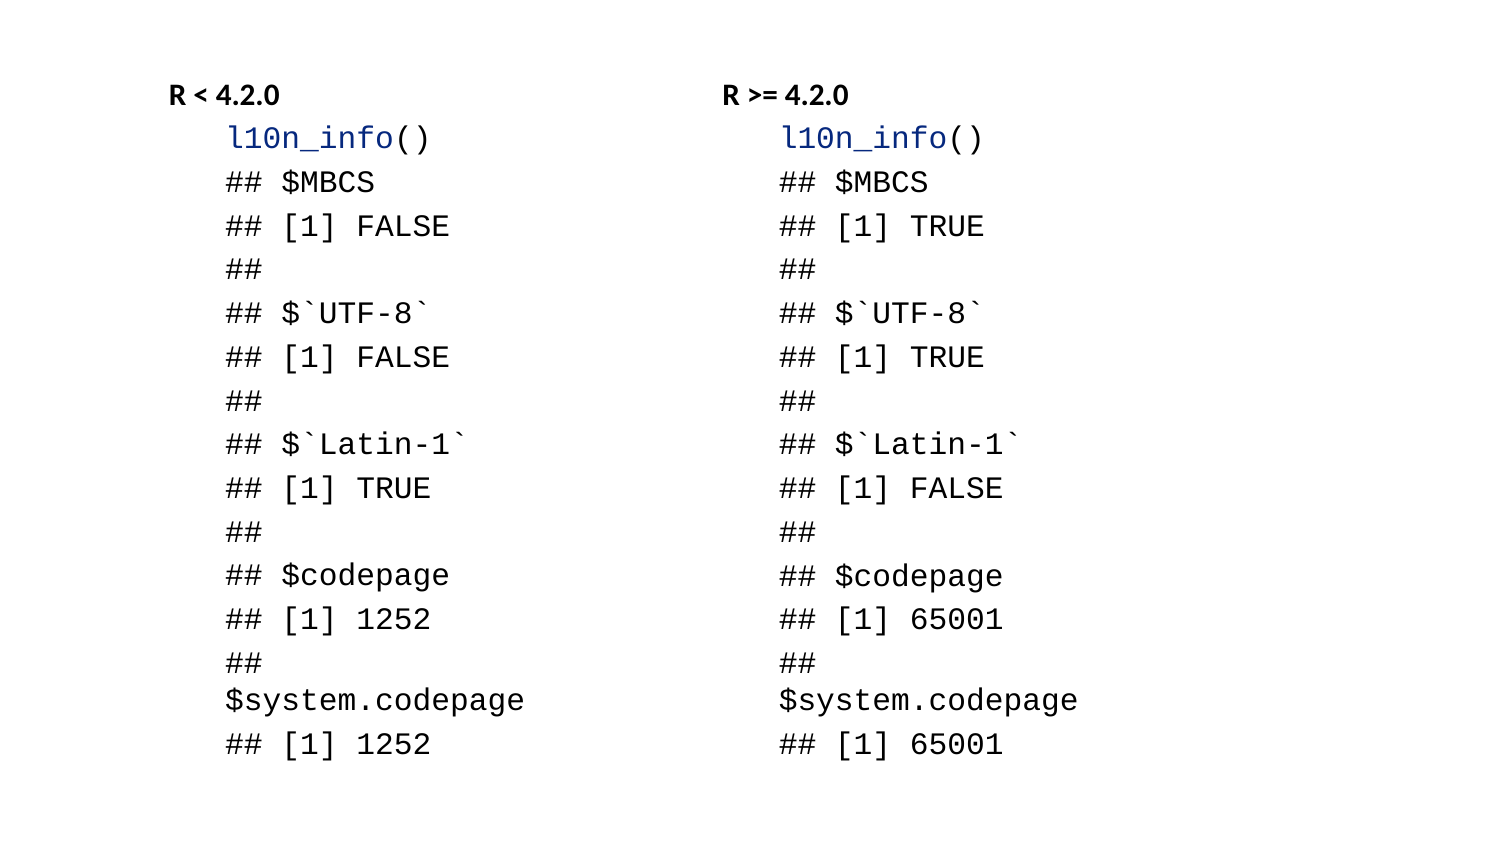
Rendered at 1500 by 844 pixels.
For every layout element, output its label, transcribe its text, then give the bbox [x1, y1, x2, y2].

text_box R >= 4.2.0 l10n_info() ## $MBCS ## [1] TRUE ## ## $`UTF-8` ## [1] TRUE ## ## $`Latin-1` ## [1] FALSE ## ## $codepage ## [1] 65001 ## $system.codepage ## [1] 65001 [707, 66, 1149, 778]
text_box R < 4.2.0 l10n_info() ## $MBCS ## [1] FALSE ## ## $`UTF-8` ## [1] FALSE ## ## $`Latin-1` ## [1] TRUE ## ## $codepage ## [1] 1252 ## $system.codepage ## [1] 1252 [154, 66, 595, 778]
